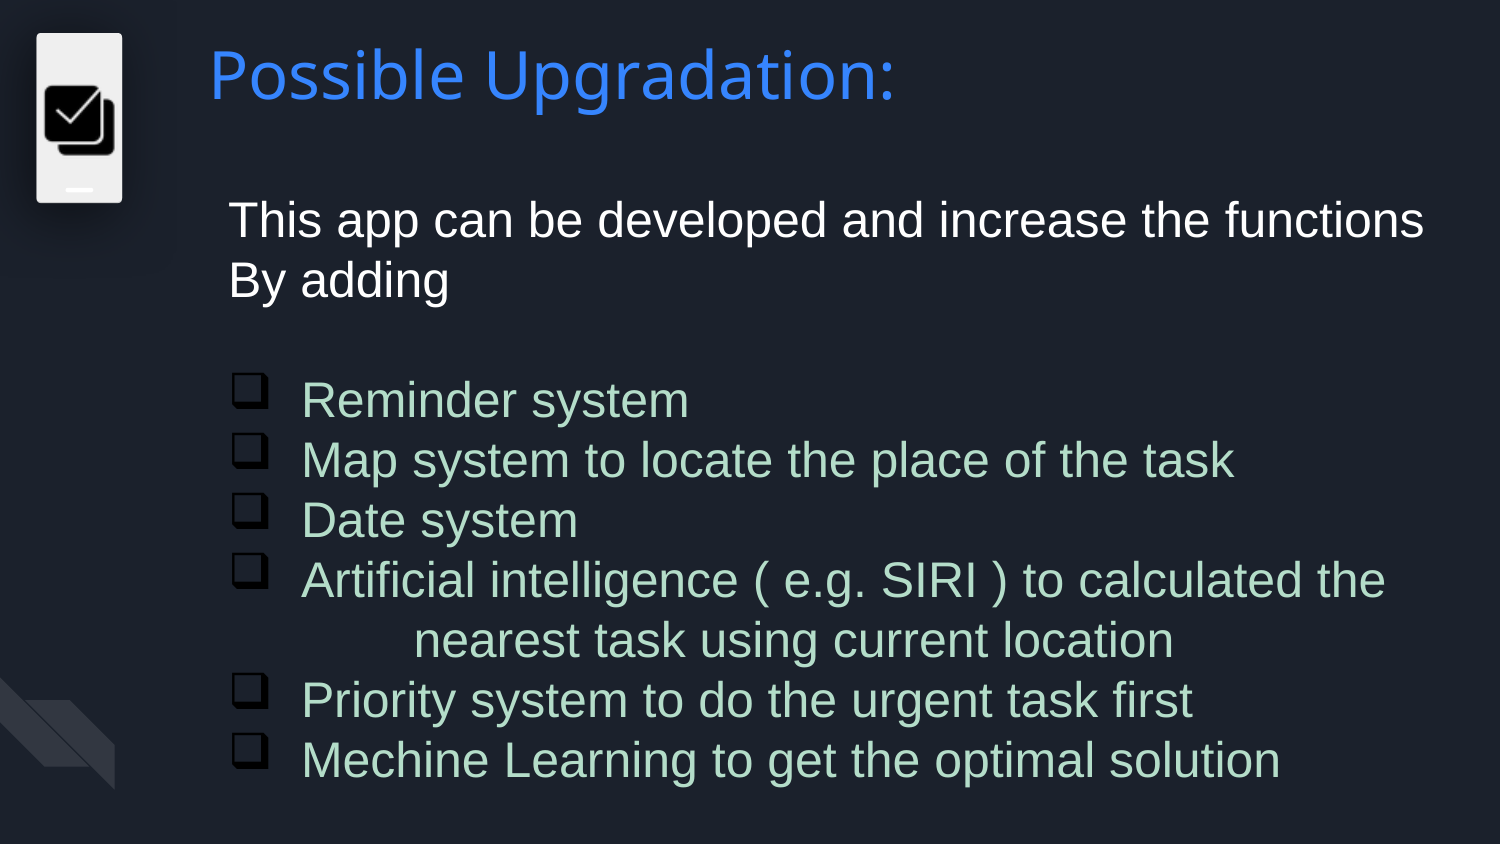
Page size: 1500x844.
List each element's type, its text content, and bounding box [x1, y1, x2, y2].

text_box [36, 32, 123, 204]
picture [42, 83, 119, 159]
list Possible Upgradation: [155, 30, 1294, 116]
text_box This app can be developed and increase the functions By adding Reminder system Map system to locate the place of the task Date system Artificial intelligence ( e.g. SIRI ) to calculated the nearest task using current location Priority system to do the urgent task first Mechine Learning to get the optimal solution [213, 180, 1449, 796]
